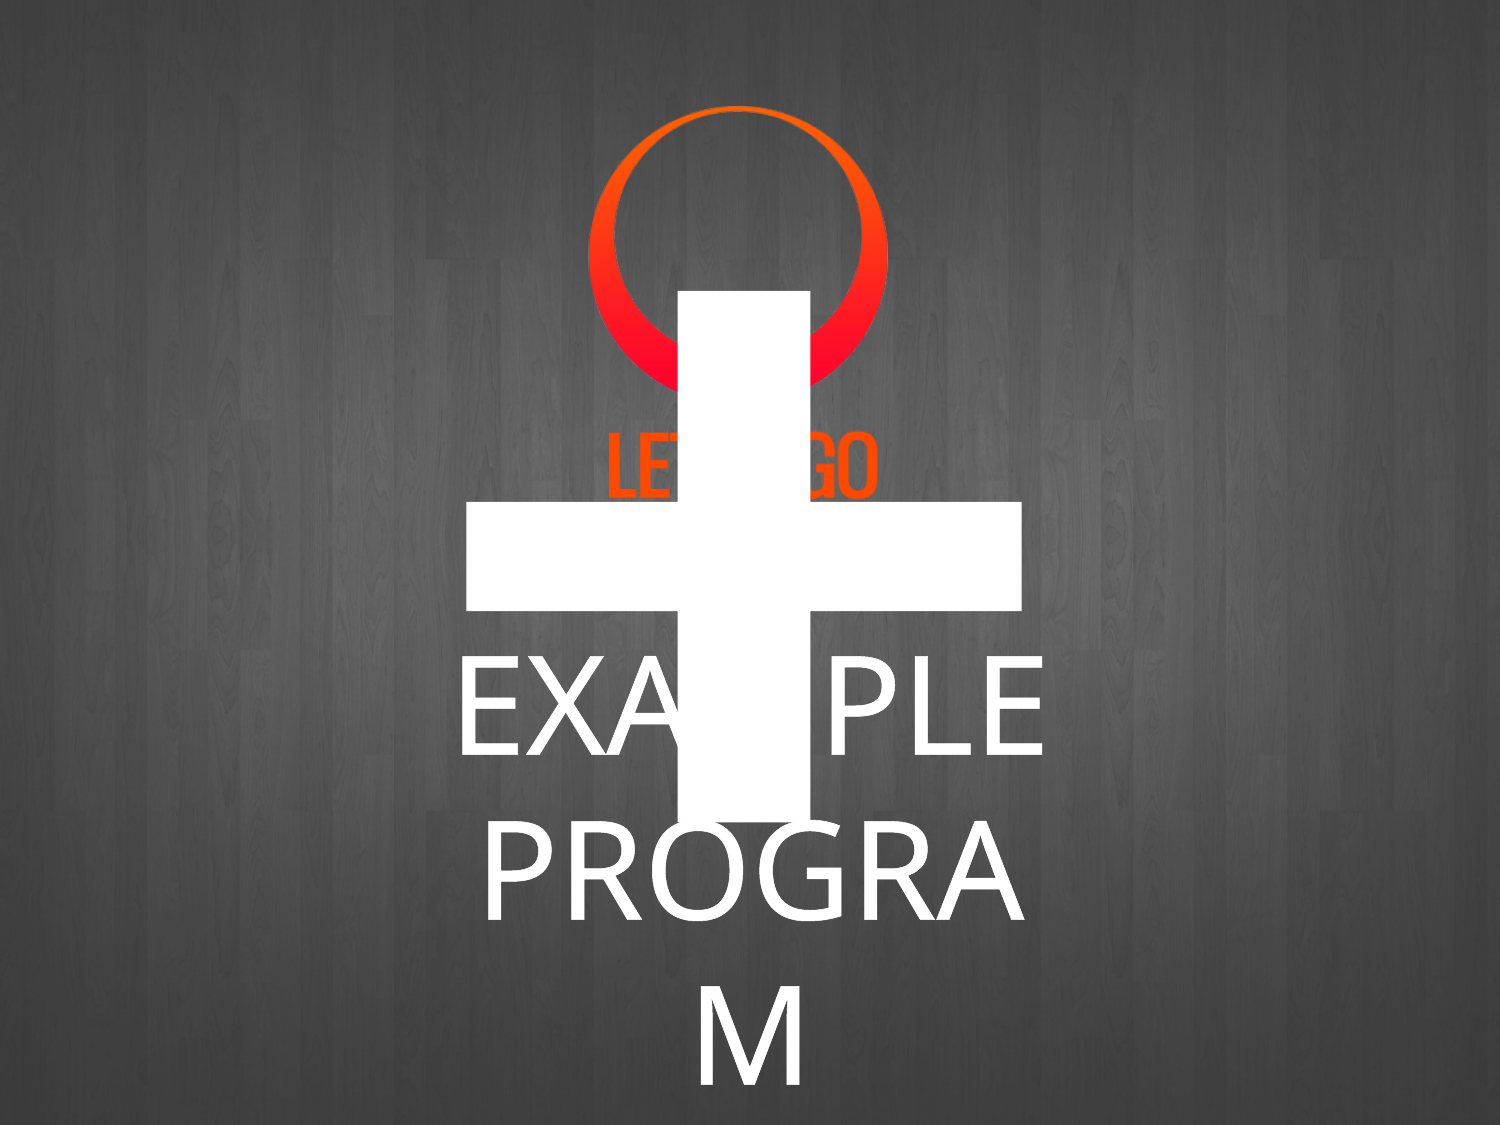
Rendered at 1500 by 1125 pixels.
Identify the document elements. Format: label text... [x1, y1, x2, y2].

text_box [464, 500, 520, 613]
text_box EXAMPLE PROGRAM [431, 609, 1069, 1120]
picture [525, 85, 961, 658]
text_box [965, 500, 1024, 613]
text_box [676, 666, 813, 824]
